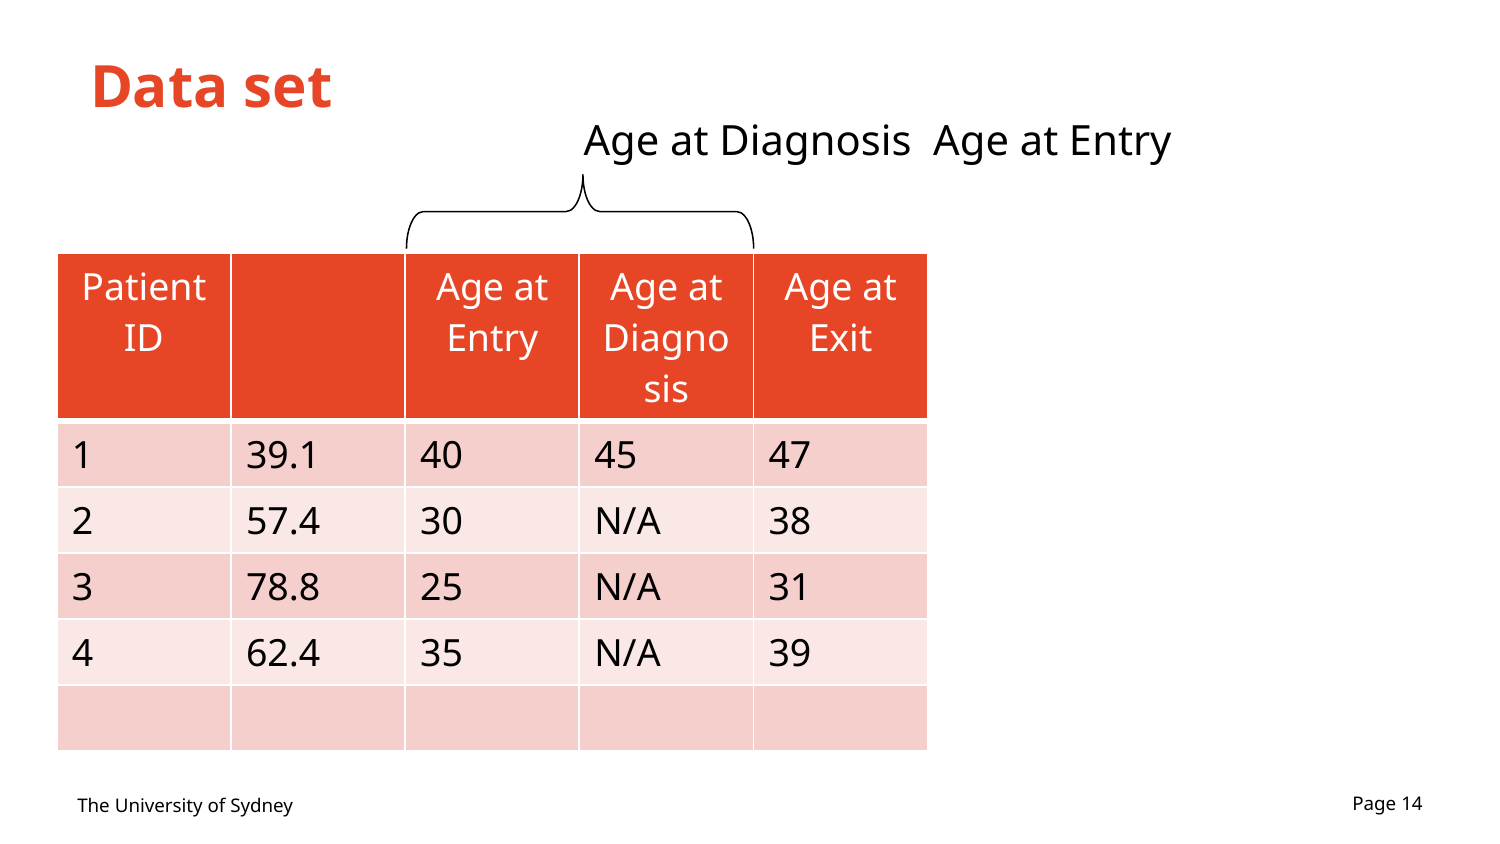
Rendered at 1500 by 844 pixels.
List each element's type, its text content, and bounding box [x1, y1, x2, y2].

title Data set [75, 14, 1425, 155]
text_box [405, 173, 755, 249]
